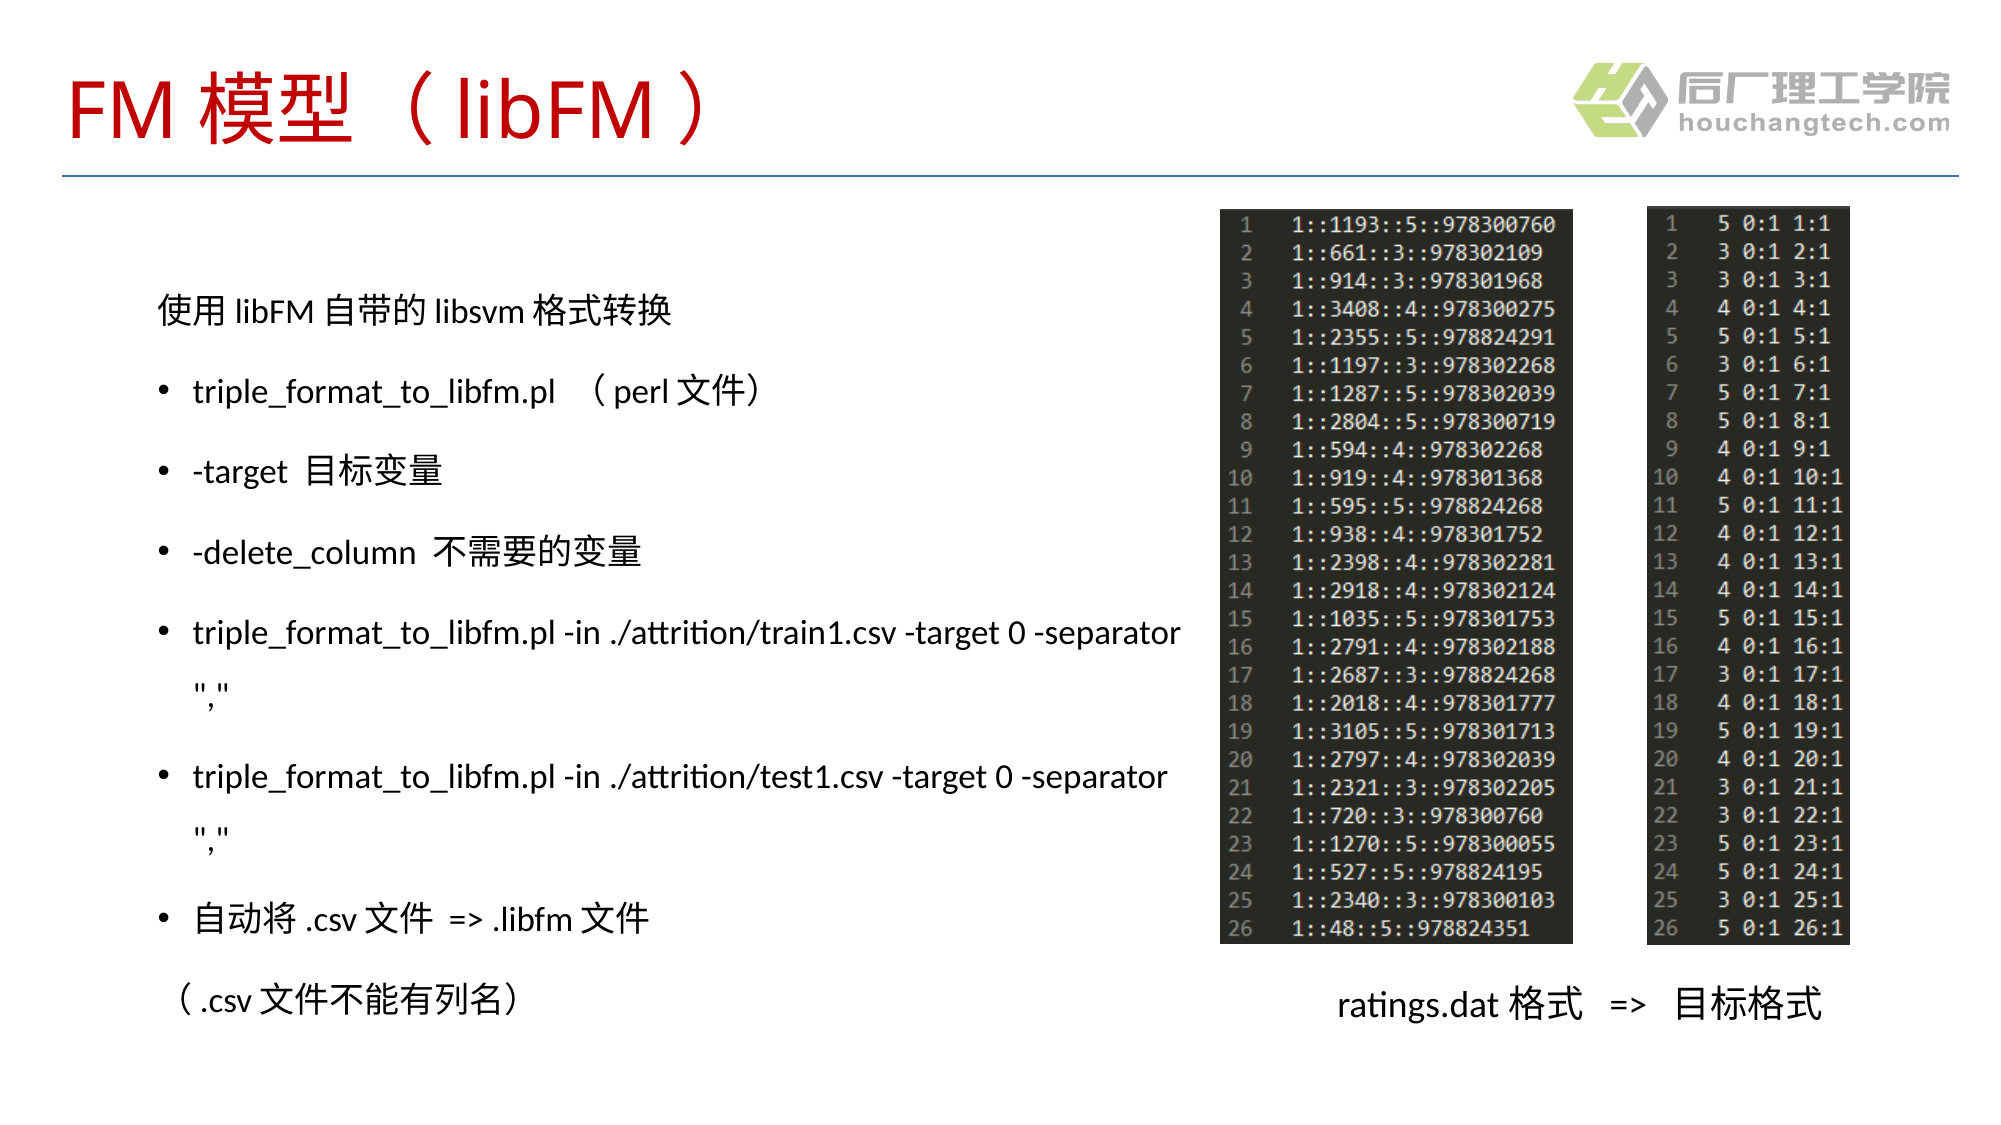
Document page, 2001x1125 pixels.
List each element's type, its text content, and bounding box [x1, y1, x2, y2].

picture [1220, 209, 1573, 945]
text_box ratings.dat格式 => 目标格式 [1329, 972, 1895, 1033]
text_box 使用libFM自带的libsvm格式转换 triple_format_to_libfm.pl （perl文件） -target 目标变量 -delete_column 不需要的变量 triple_format_to_libfm.pl -in ./attrition/train1.csv -target 0 -separator "," triple_format_to_libfm.pl -in ./attrition/test1.csv -target 0 -separator "," 自动将.csv文件 => .libfm文件 （.csv文件不能有列名） [150, 259, 1194, 1033]
picture [1647, 206, 1850, 945]
title FM模型（libFM） [57, 59, 1728, 167]
text_box 分数越小，代表树的结构越好 [1728, 62, 1950, 138]
